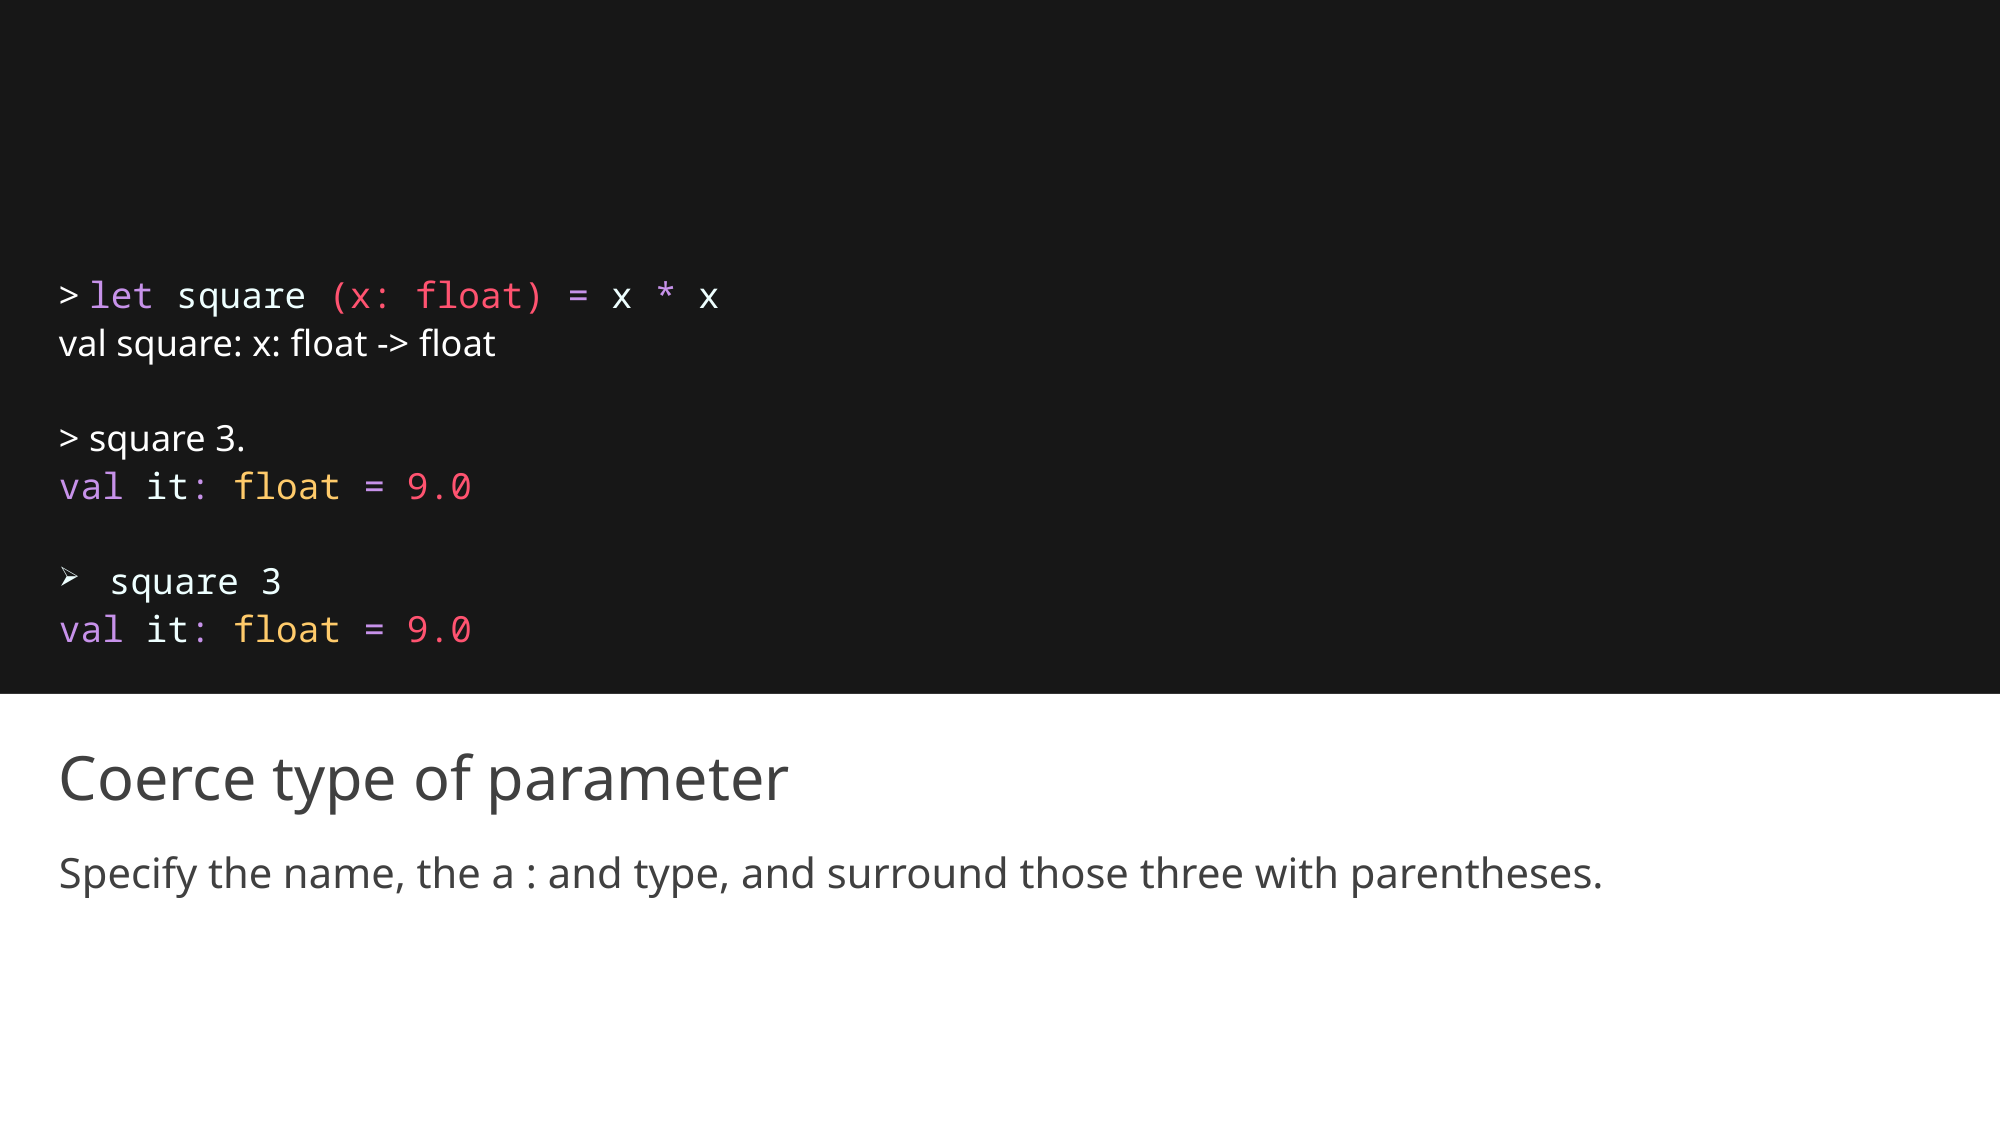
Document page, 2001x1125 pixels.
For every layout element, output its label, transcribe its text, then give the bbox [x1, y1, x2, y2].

title Coerce type of parameter [43, 735, 1956, 825]
list > let square (x: float) = x * x val square: x: float -> float > square 3. val it: float = 9.0 square 3 val it: float = 9.0 [43, 48, 1956, 657]
list Specify the name, the a : and type, and surround those three with parentheses. [43, 838, 1956, 1072]
